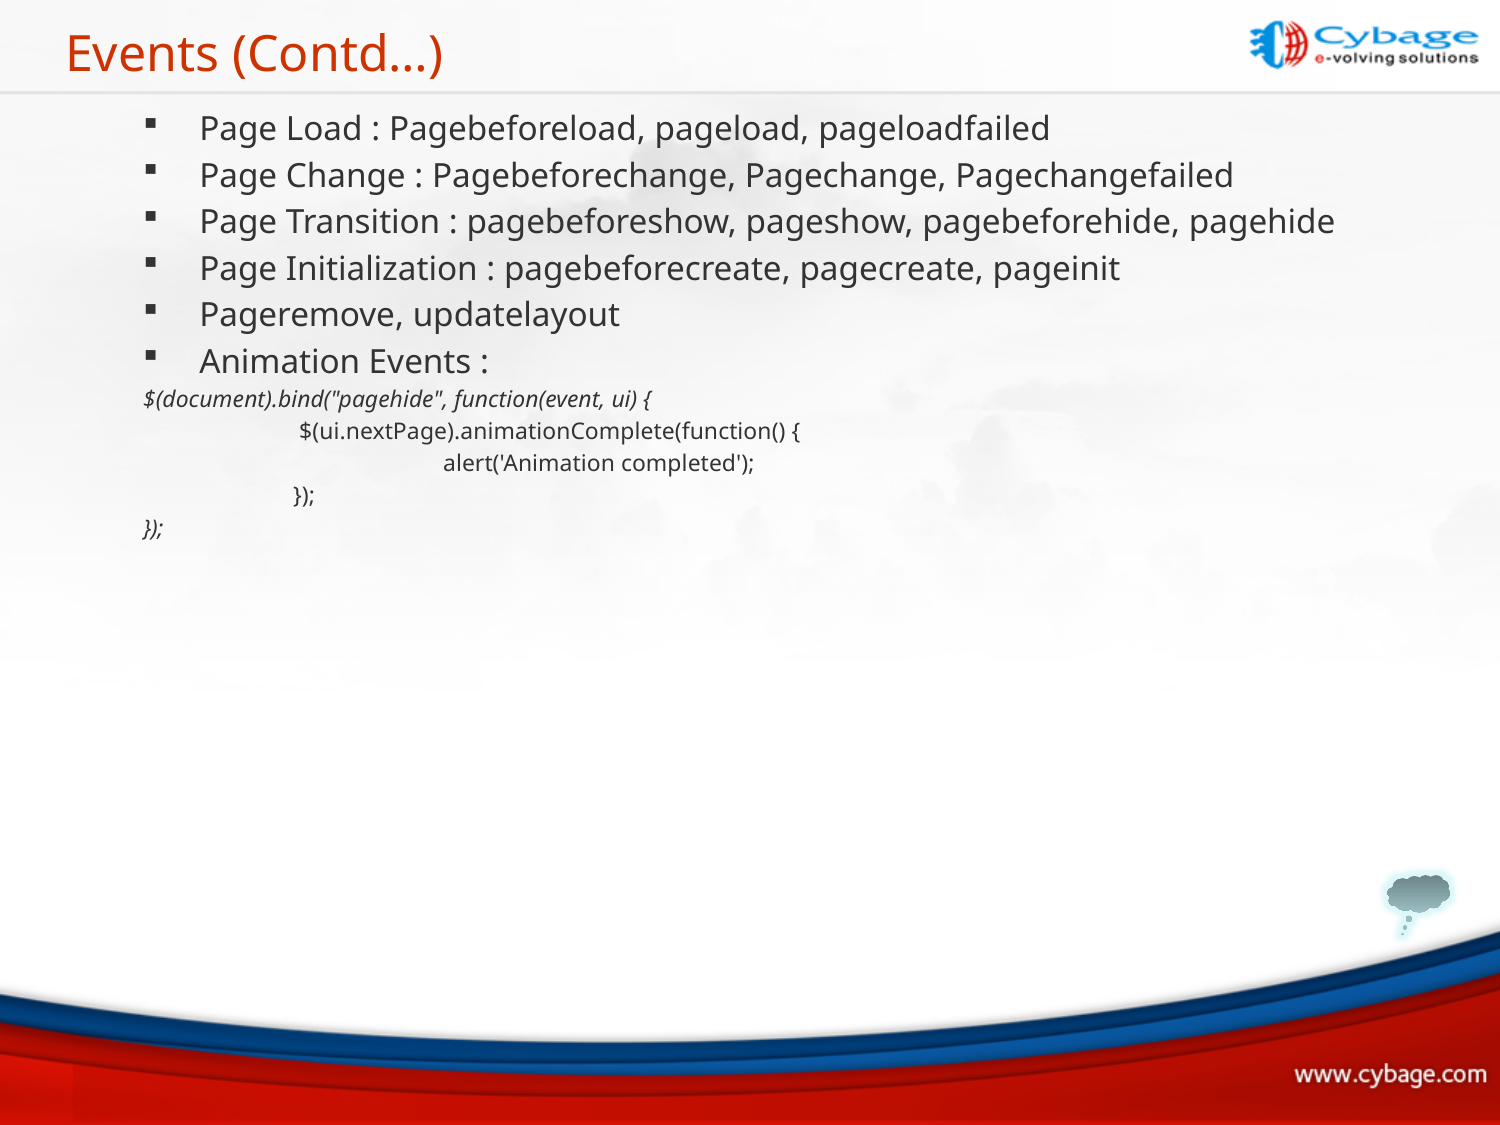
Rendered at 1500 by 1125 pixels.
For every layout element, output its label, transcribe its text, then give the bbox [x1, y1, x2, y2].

title Events (Contd…) [50, 24, 1213, 79]
list Page Load : Pagebeforeload, pageload, pageloadfailed Page Change : Pagebeforechange, Pagechange, Pagechangefailed Page Transition : pagebeforeshow, pageshow, pagebeforehide, pagehide Page Initialization : pagebeforecreate, pagecreate, pageinit Pageremove, updatelayout Animation Events : $(document).bind("pagehide", function(event, ui) { $(ui.nextPage).animationComplete(function() { alert('Animation completed'); }); }); [62, 99, 1413, 888]
picture [0, 0, 1500, 1125]
text_box [1387, 875, 1450, 913]
text_box [1405, 915, 1412, 922]
